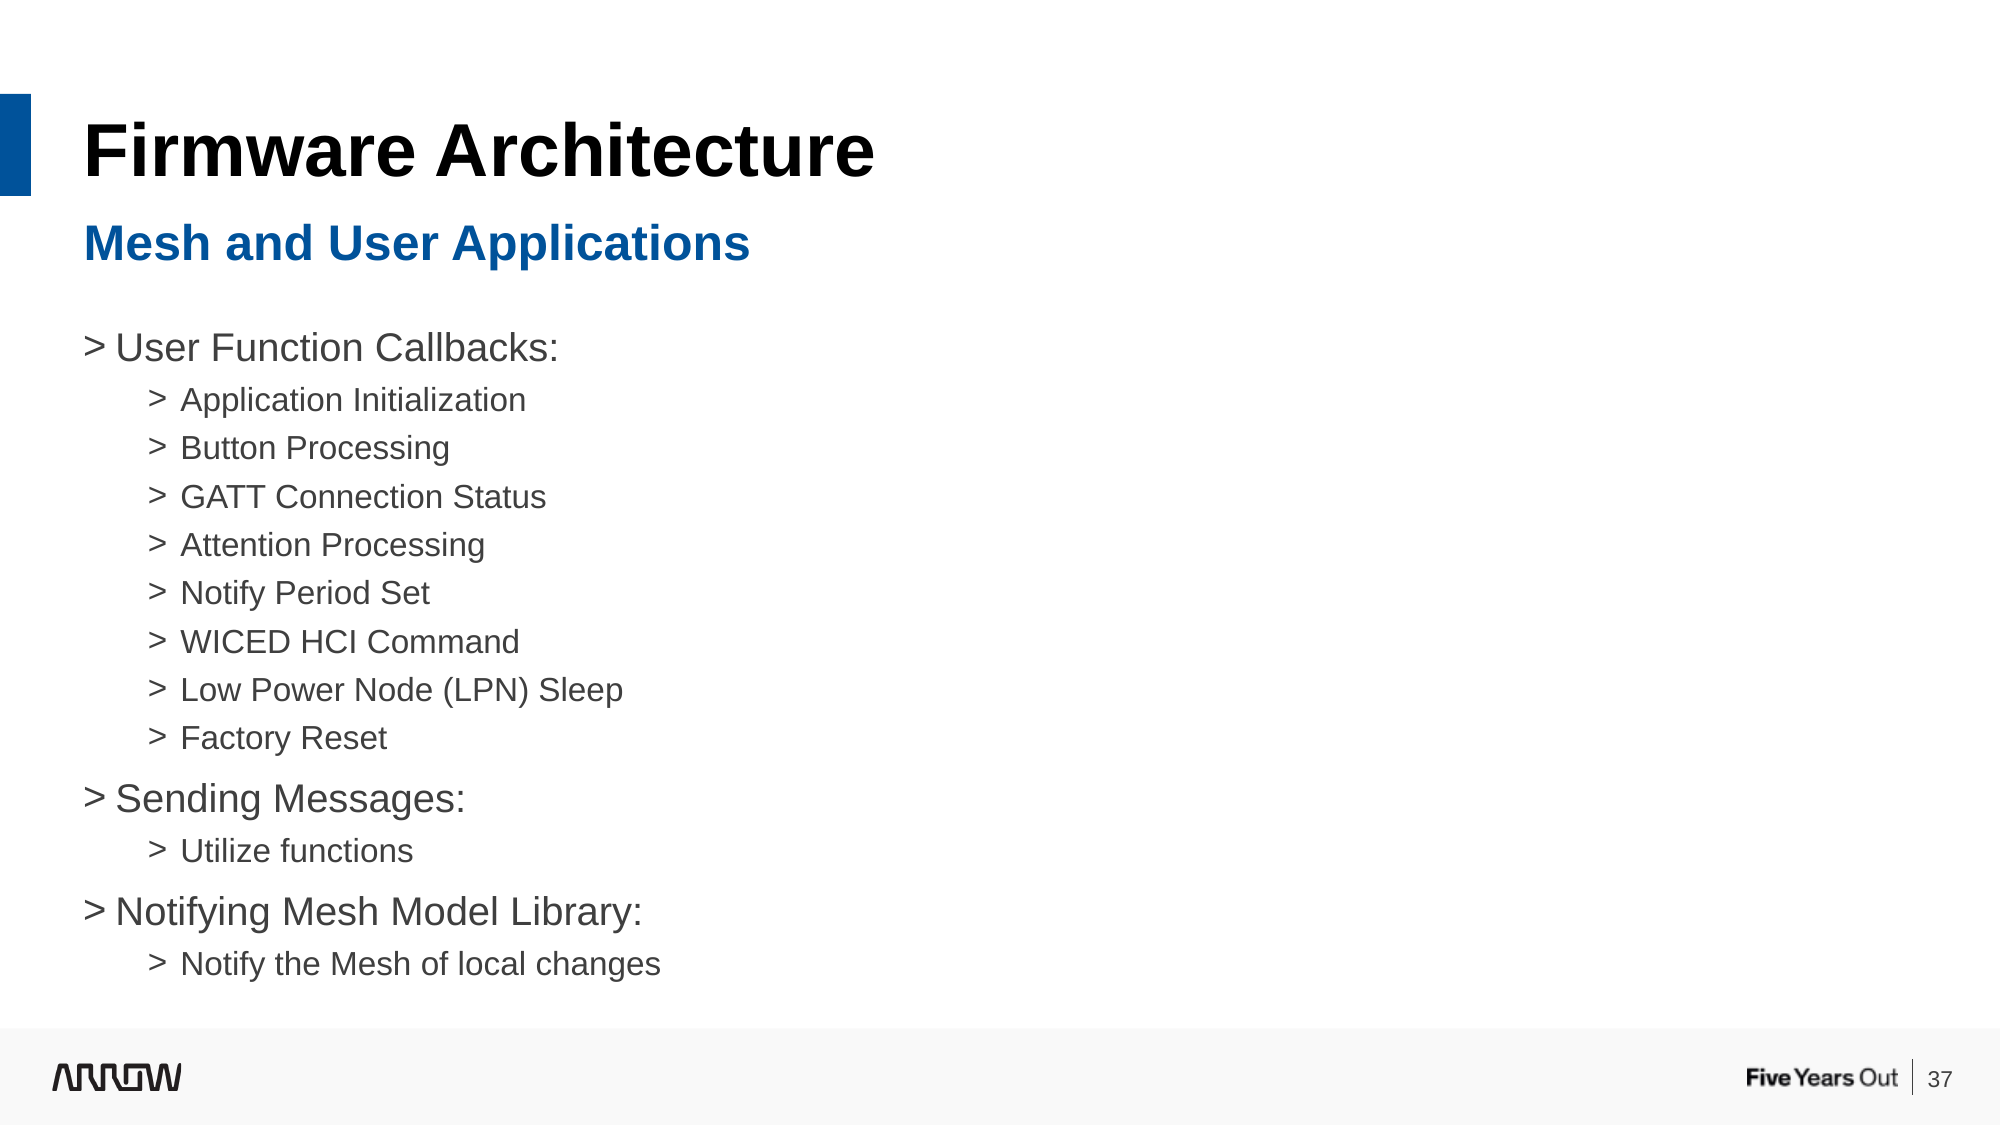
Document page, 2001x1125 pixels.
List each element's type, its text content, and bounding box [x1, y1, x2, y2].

list Firmware Architecture [68, 104, 1932, 196]
list Mesh and User Applications [68, 209, 1932, 278]
picture [1747, 1059, 1898, 1095]
text_box User Function Callbacks: Application Initialization Button Processing GATT Connection Status Attention Processing Notify Period Set WICED HCI Command Low Power Node (LPN) Sleep Factory Reset Sending Messages: Utilize functions Notifying Mesh Model Library: Notify the Mesh of local changes [68, 314, 1907, 995]
